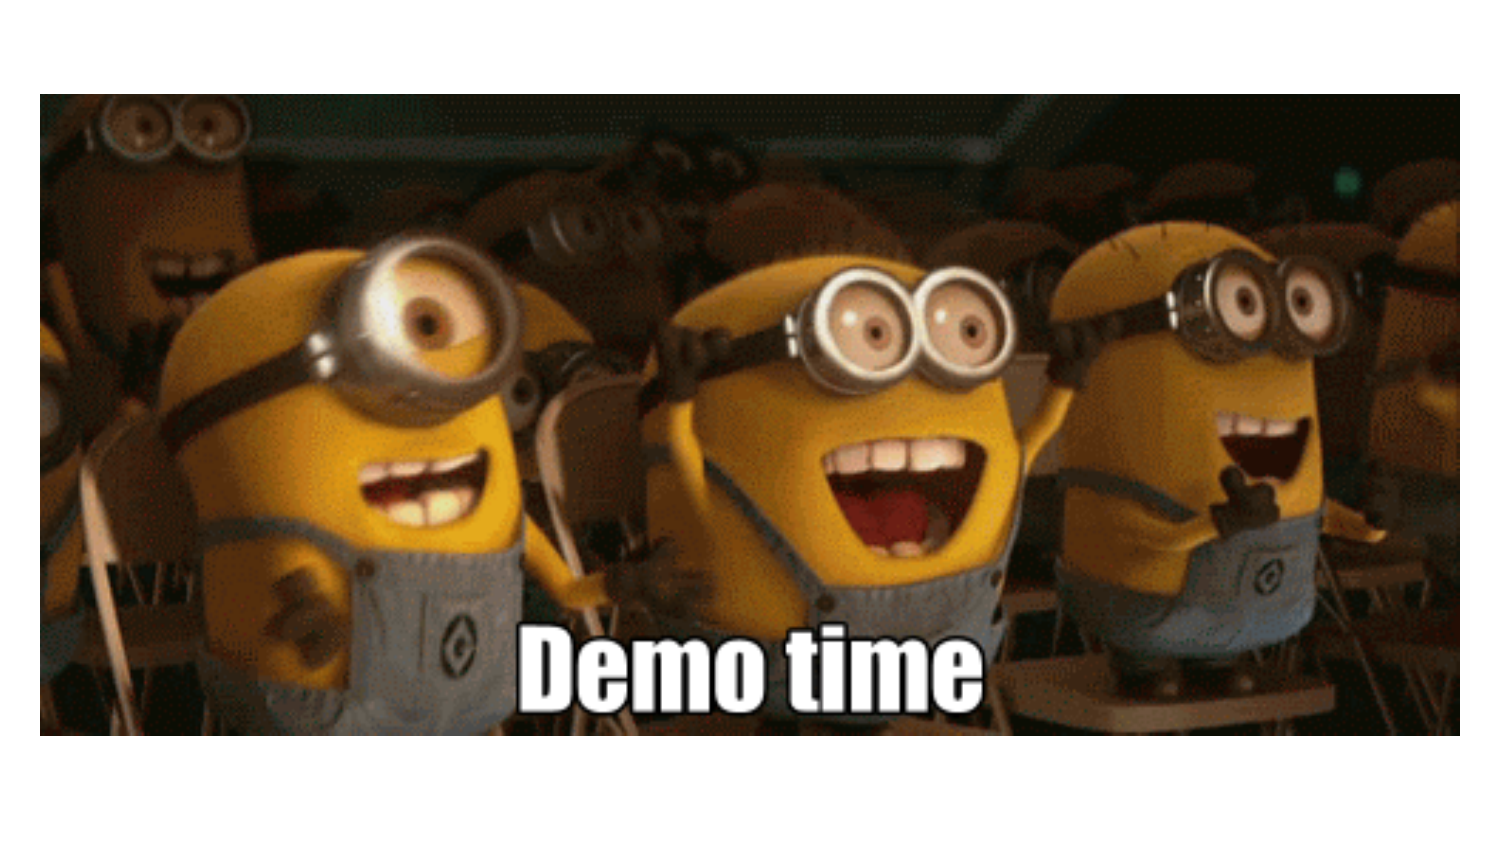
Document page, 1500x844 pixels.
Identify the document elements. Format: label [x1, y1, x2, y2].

picture [39, 93, 1460, 736]
